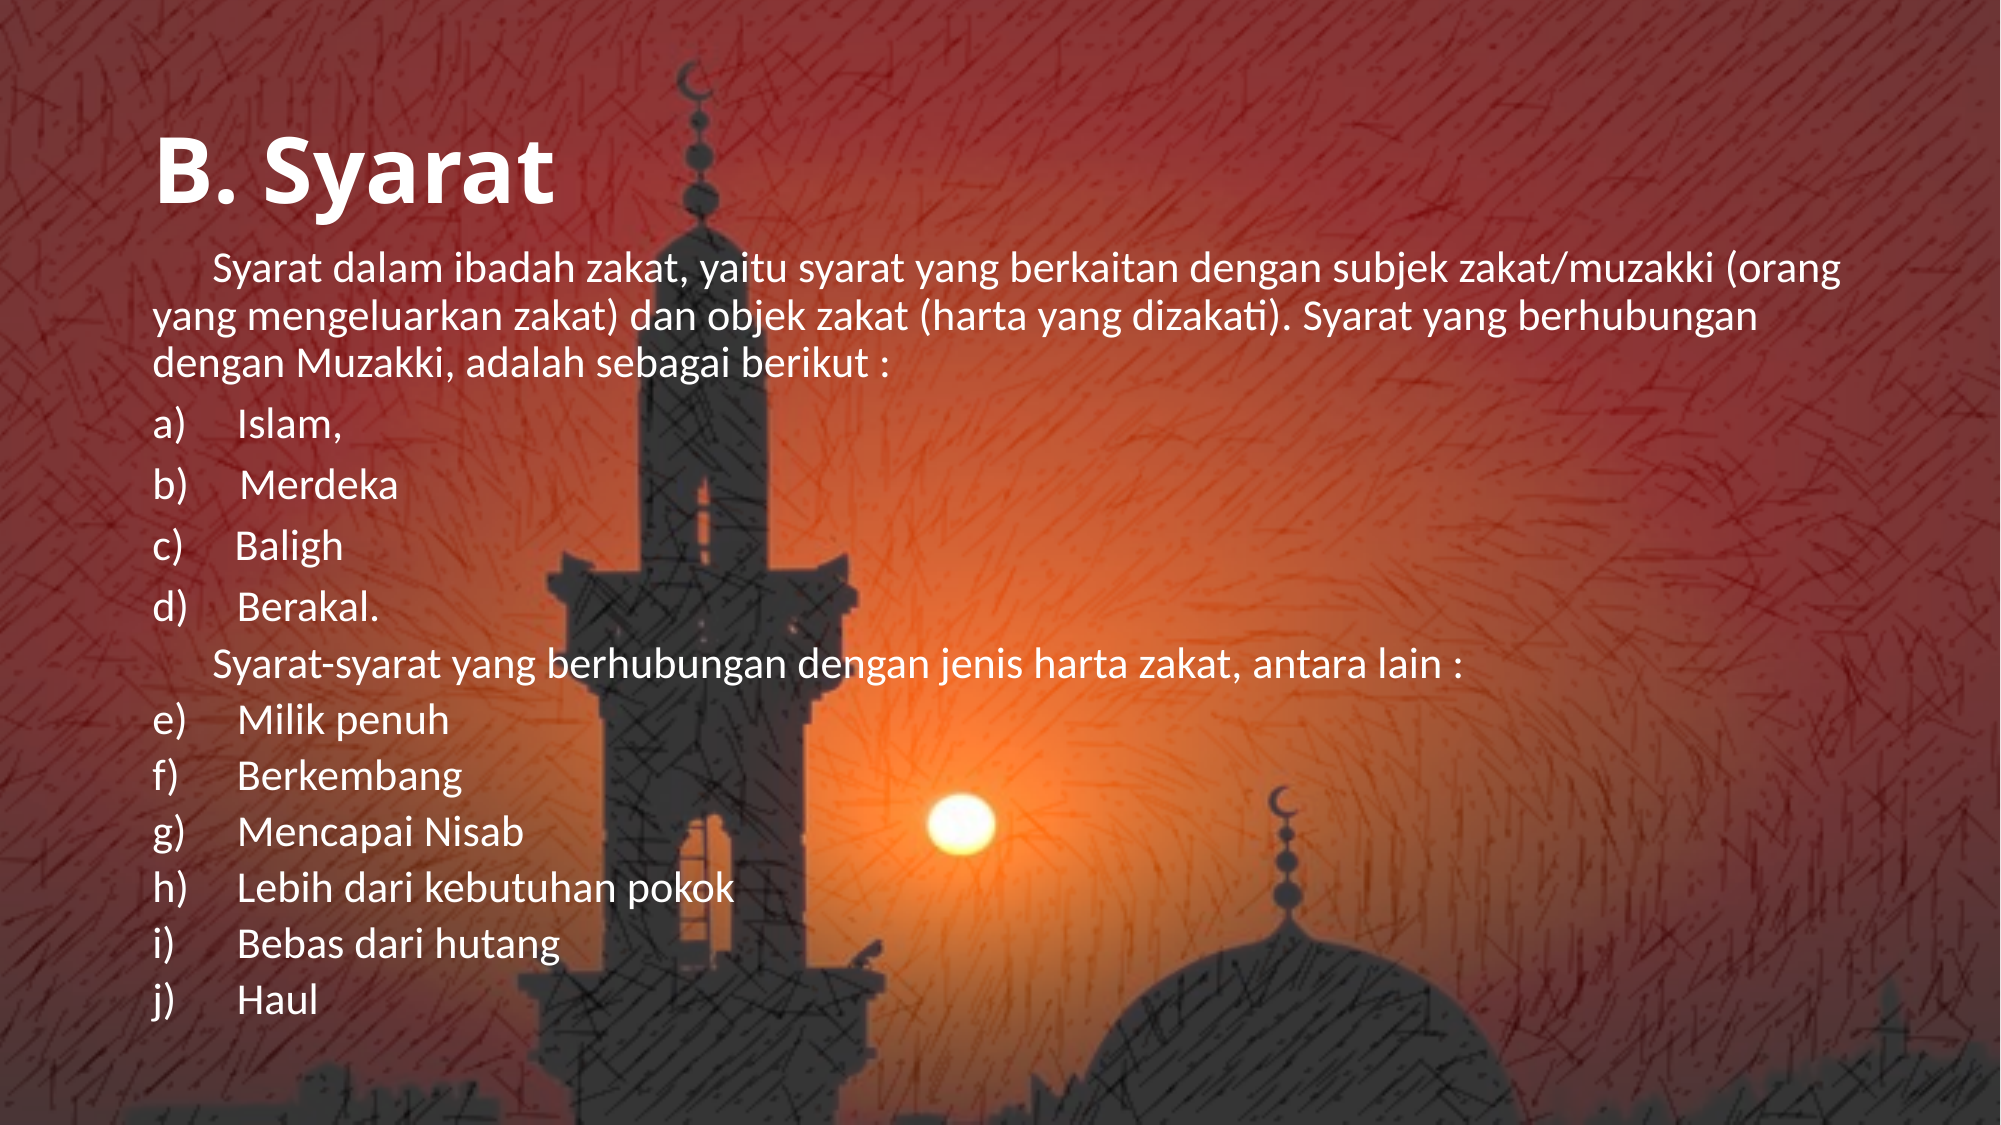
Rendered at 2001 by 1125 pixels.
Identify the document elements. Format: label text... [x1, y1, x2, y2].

list Syarat dalam ibadah zakat, yaitu syarat yang berkaitan dengan subjek zakat/muzakki (orang yang mengeluarkan zakat) dan objek zakat (harta yang dizakati). Syarat yang berhubungan dengan Muzakki, adalah sebagai berikut : a) Islam, b) Merdeka c) Baligh Berakal. Syarat-syarat yang berhubungan dengan jenis harta zakat, antara lain : Milik penuh Berkembang Mencapai Nisab Lebih dari kebutuhan pokok Bebas dari hutang Haul [137, 236, 1863, 1047]
picture [0, 0, 2001, 1125]
title B. Syarat [137, 111, 1863, 236]
